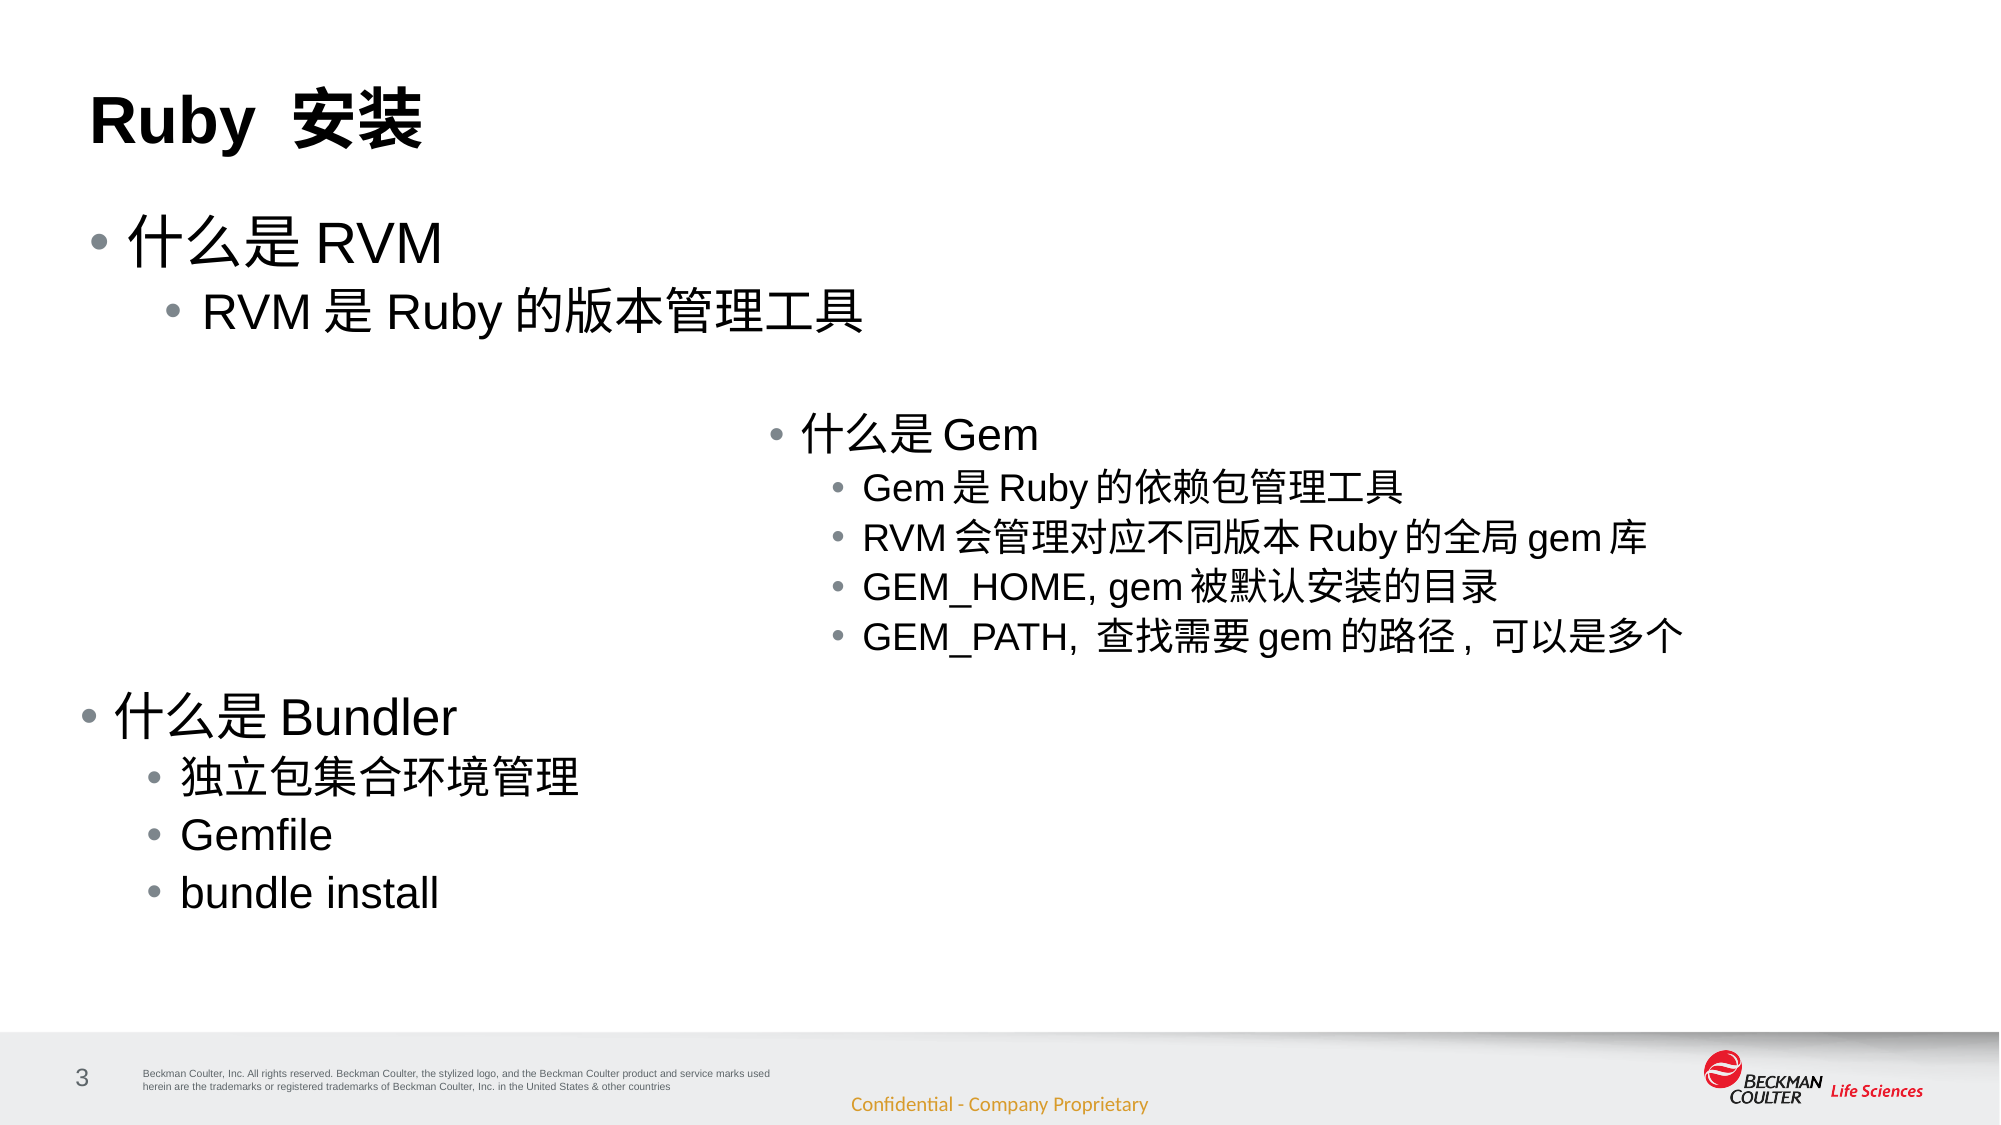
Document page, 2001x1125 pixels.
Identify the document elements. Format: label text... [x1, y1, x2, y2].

text_box 什么是Gem Gem是Ruby的依赖包管理工具 RVM会管理对应不同版本Ruby的全局gem库 GEM_HOME, gem被默认安装的目录 GEM_PATH, 查找需要gem的路径, 可以是多个 [753, 342, 2000, 669]
text_box 什么是Bundler 独立包集合环境管理 Gemfile bundle install [65, 602, 893, 929]
picture [0, 0, 2000, 1125]
list 什么是RVM RVM是Ruby的版本管理工具 [74, 205, 944, 410]
title Ruby 安装 [74, 76, 1926, 168]
